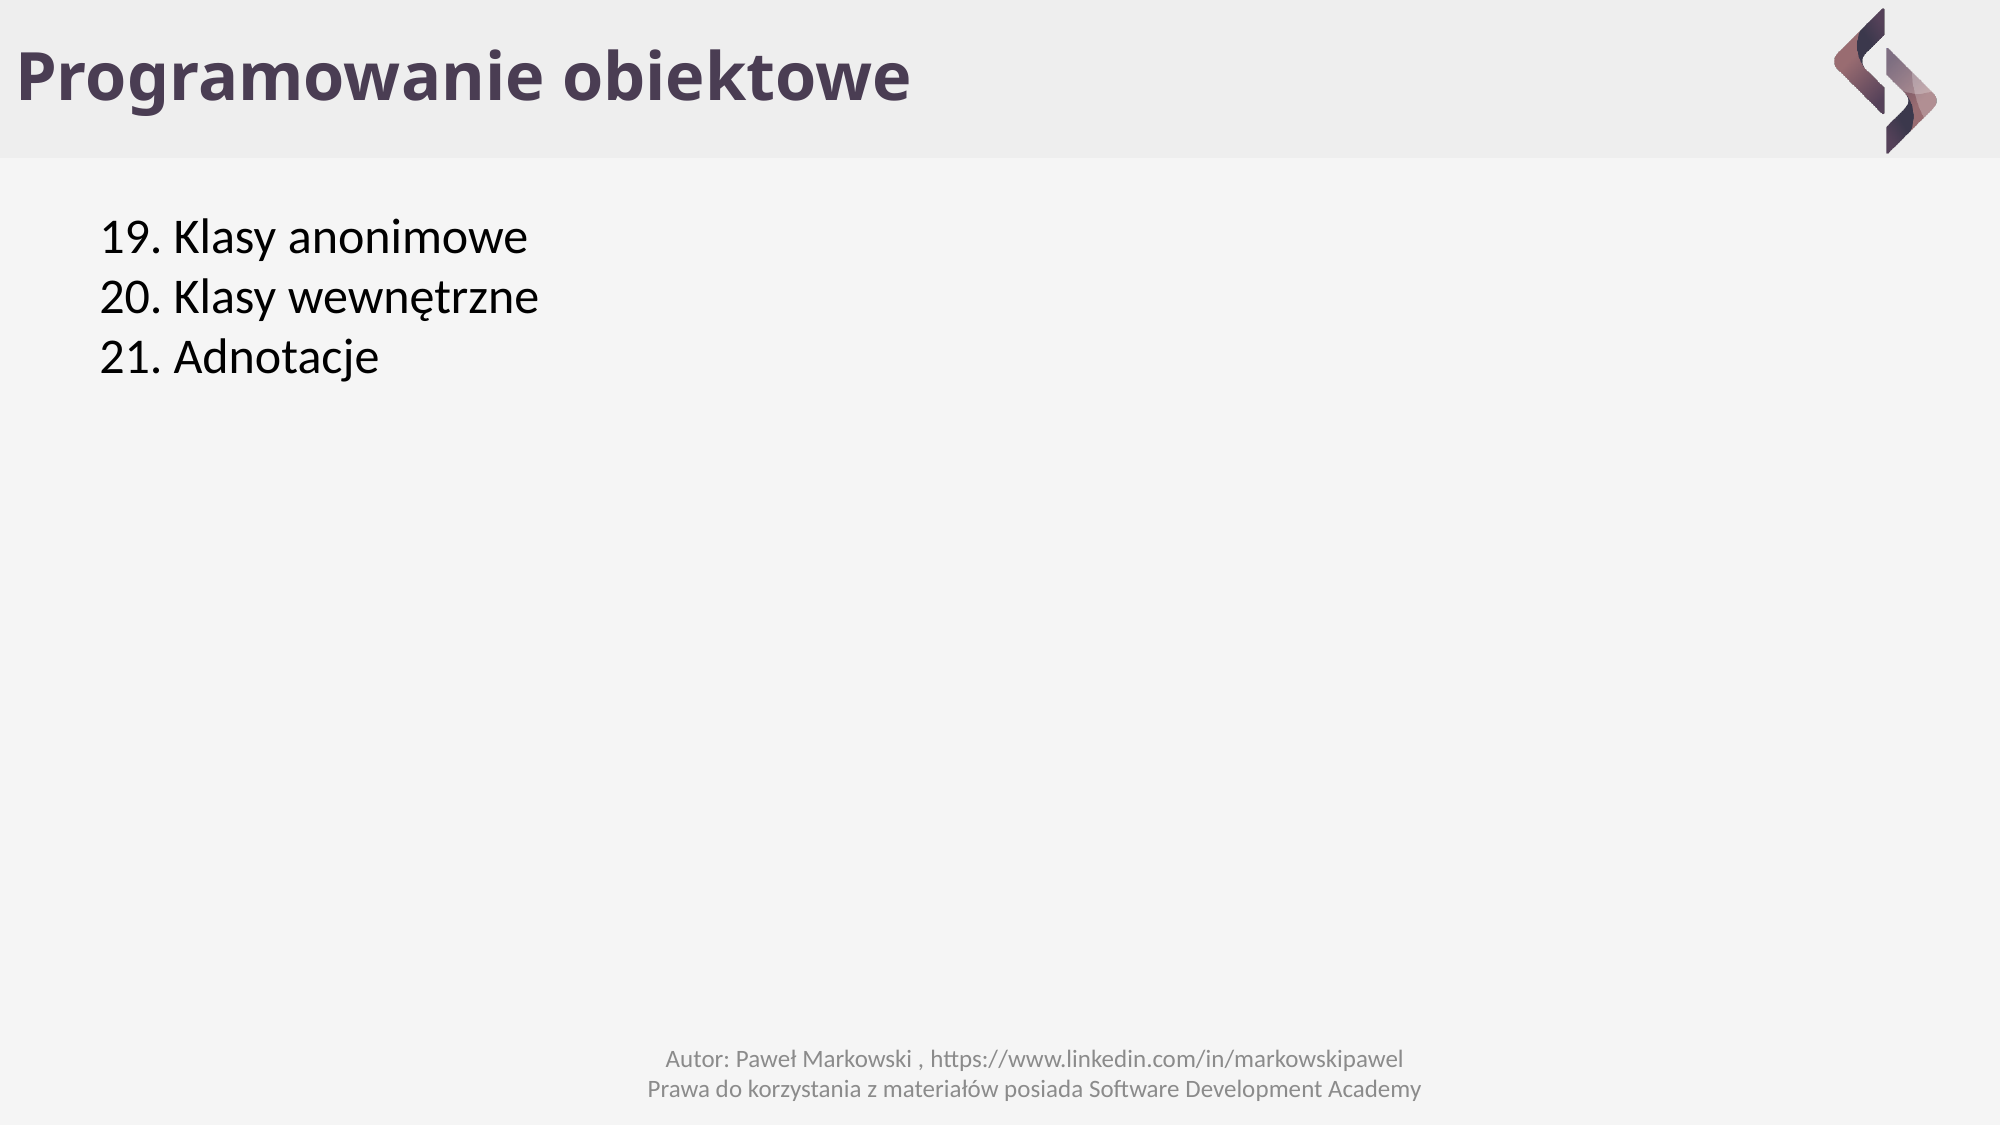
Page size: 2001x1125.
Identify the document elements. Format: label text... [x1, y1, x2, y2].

footer Autor: Paweł Markowski , https://www.linkedin.com/in/markowskipawel Prawa do korzystania z materiałów posiada Software Development Academy [584, 1042, 1486, 1103]
picture [1787, 0, 2001, 166]
text_box 19. Klasy anonimowe 20. Klasy wewnętrzne 21. Adnotacje [84, 196, 1764, 512]
title Programowanie obiektowe [0, 0, 1788, 158]
